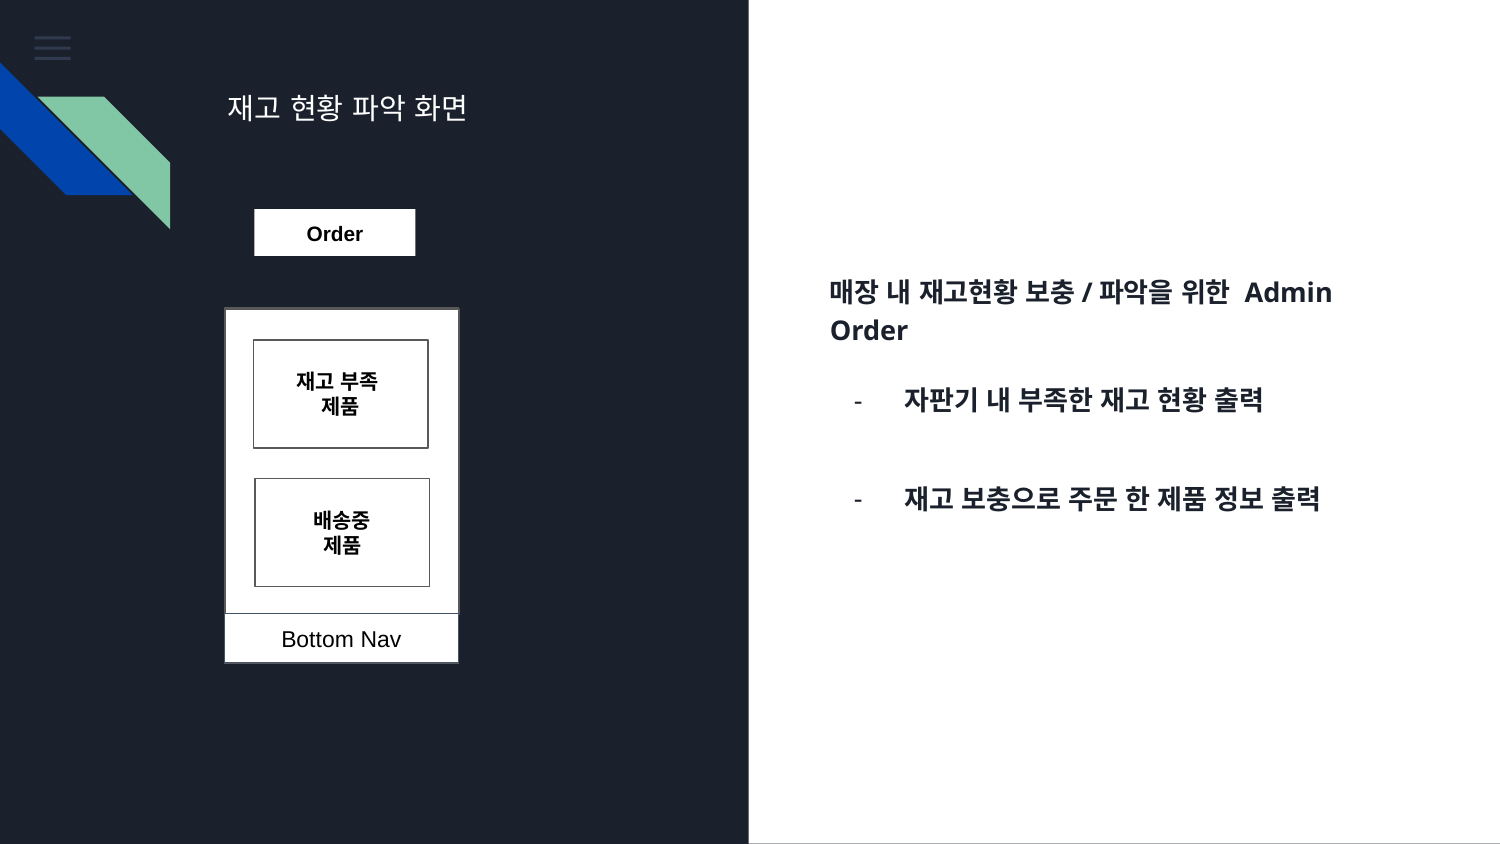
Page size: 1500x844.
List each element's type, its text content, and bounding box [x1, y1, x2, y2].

list 매장 내 재고현황 보충/파악을 위한 Admin Order 자판기 내 부족한 재고 현황 출력 재고 보충으로 주문 한 제품 정보 출력 [814, 255, 1432, 551]
text_box 배송중 제품 [254, 478, 430, 587]
text_box 재고 부족 제품 [253, 339, 428, 449]
text_box Order [254, 209, 416, 256]
text_box Bottom Nav [224, 613, 459, 663]
text_box [225, 308, 460, 615]
title 재고 현황 파악 화면 [212, 75, 706, 160]
